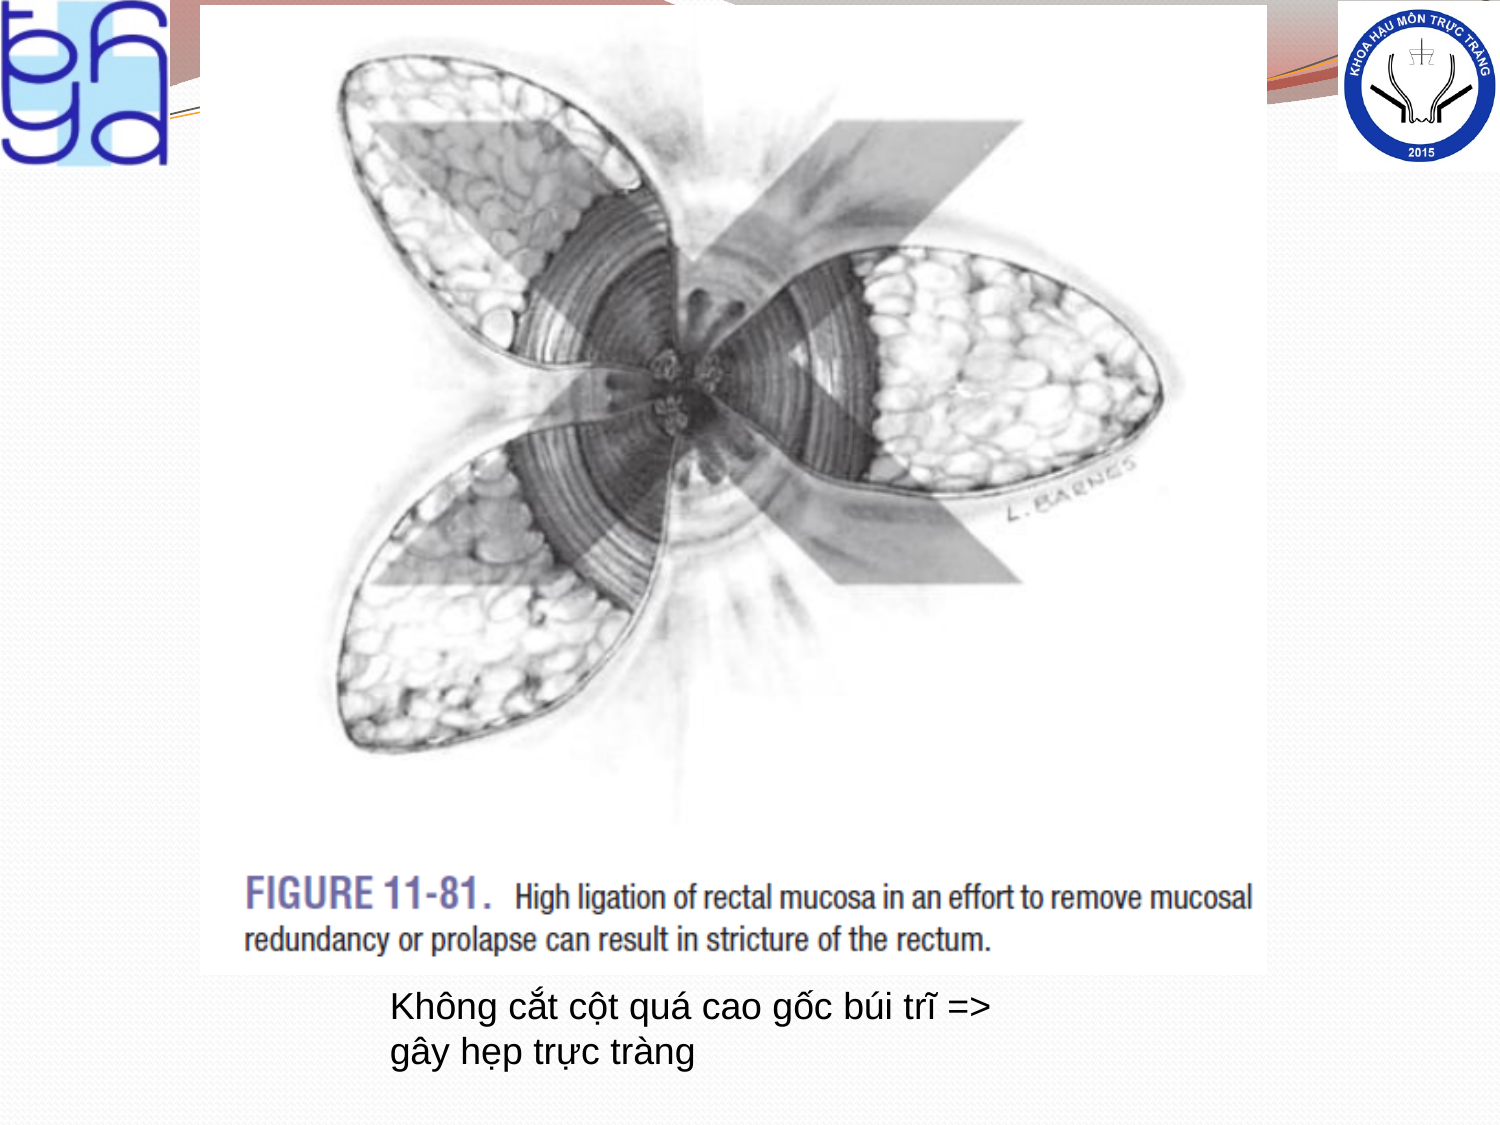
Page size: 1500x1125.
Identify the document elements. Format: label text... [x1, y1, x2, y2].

picture [199, 4, 1268, 976]
picture [0, 0, 170, 169]
text_box Không cắt cột quá cao gốc búi trĩ => gây hẹp trực tràng [374, 989, 1050, 1080]
picture [1338, 1, 1500, 172]
